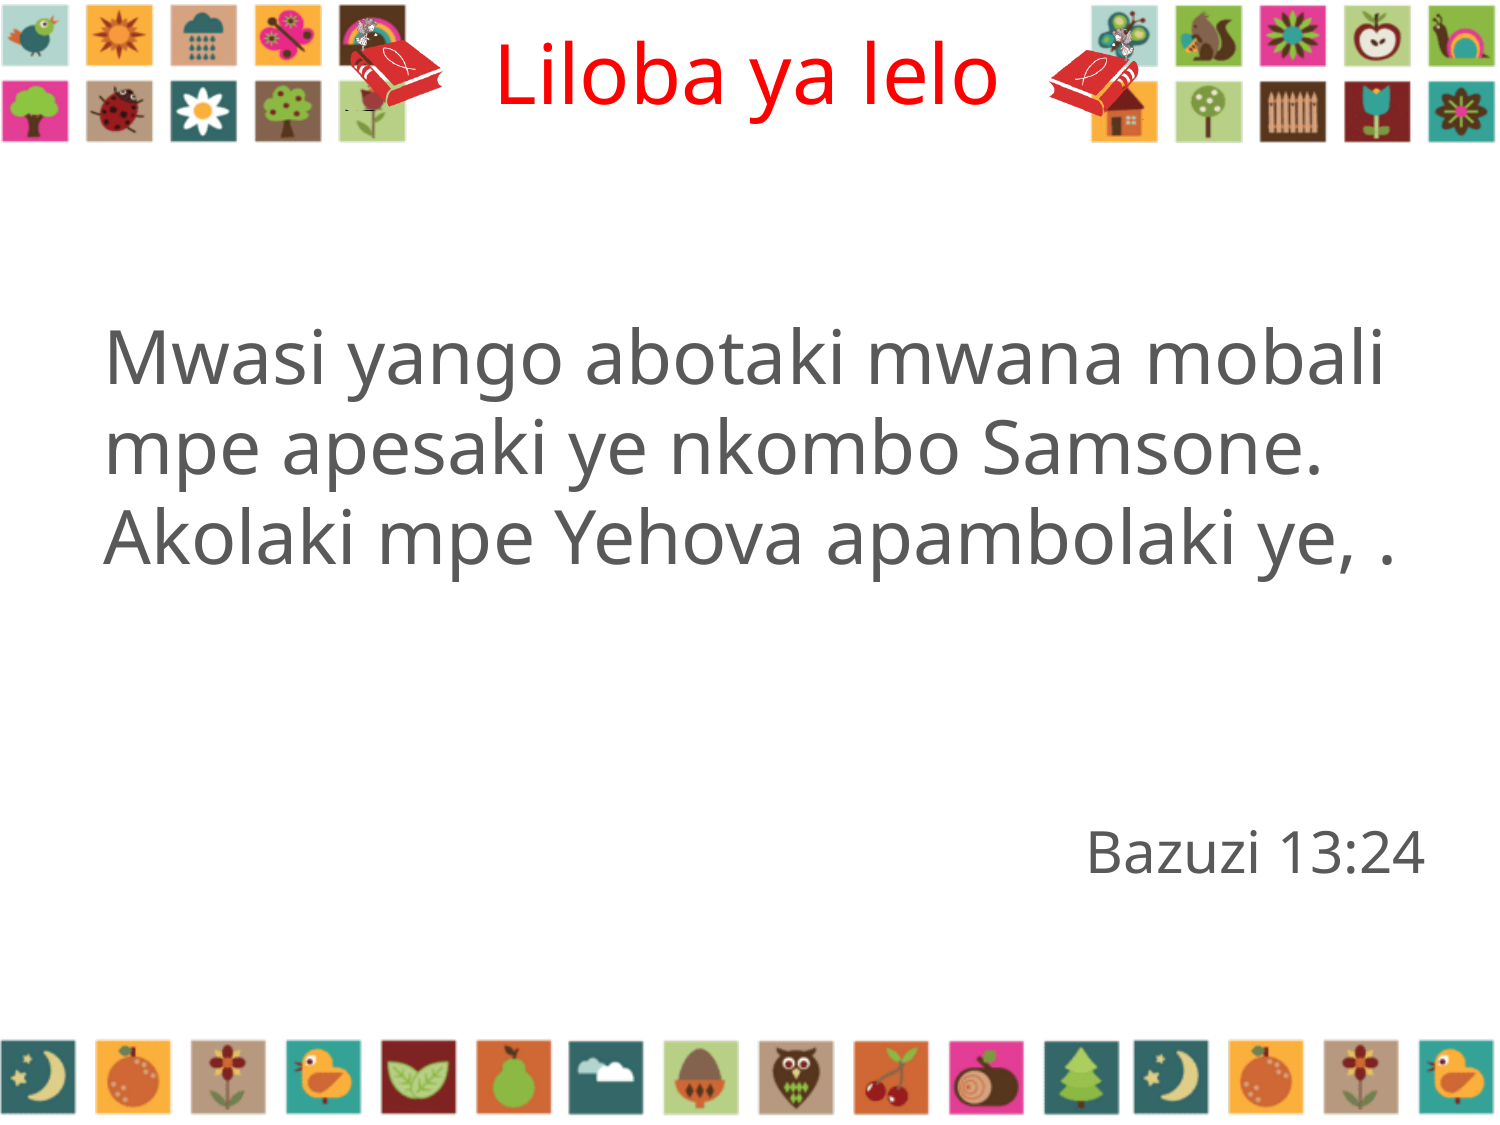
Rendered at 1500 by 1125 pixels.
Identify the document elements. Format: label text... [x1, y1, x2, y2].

text_box Mwasi yango abotaki mwana mobali mpe apesaki ye nkombo Samsone. Akolaki mpe Yehova apambolaki ye, . [88, 302, 1436, 588]
text_box Liloba ya lelo [425, 13, 1077, 129]
picture [1016, 3, 1500, 150]
text_box Bazuzi 13:24 [808, 807, 1441, 893]
picture [0, 3, 475, 150]
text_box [0, 1028, 1500, 1118]
